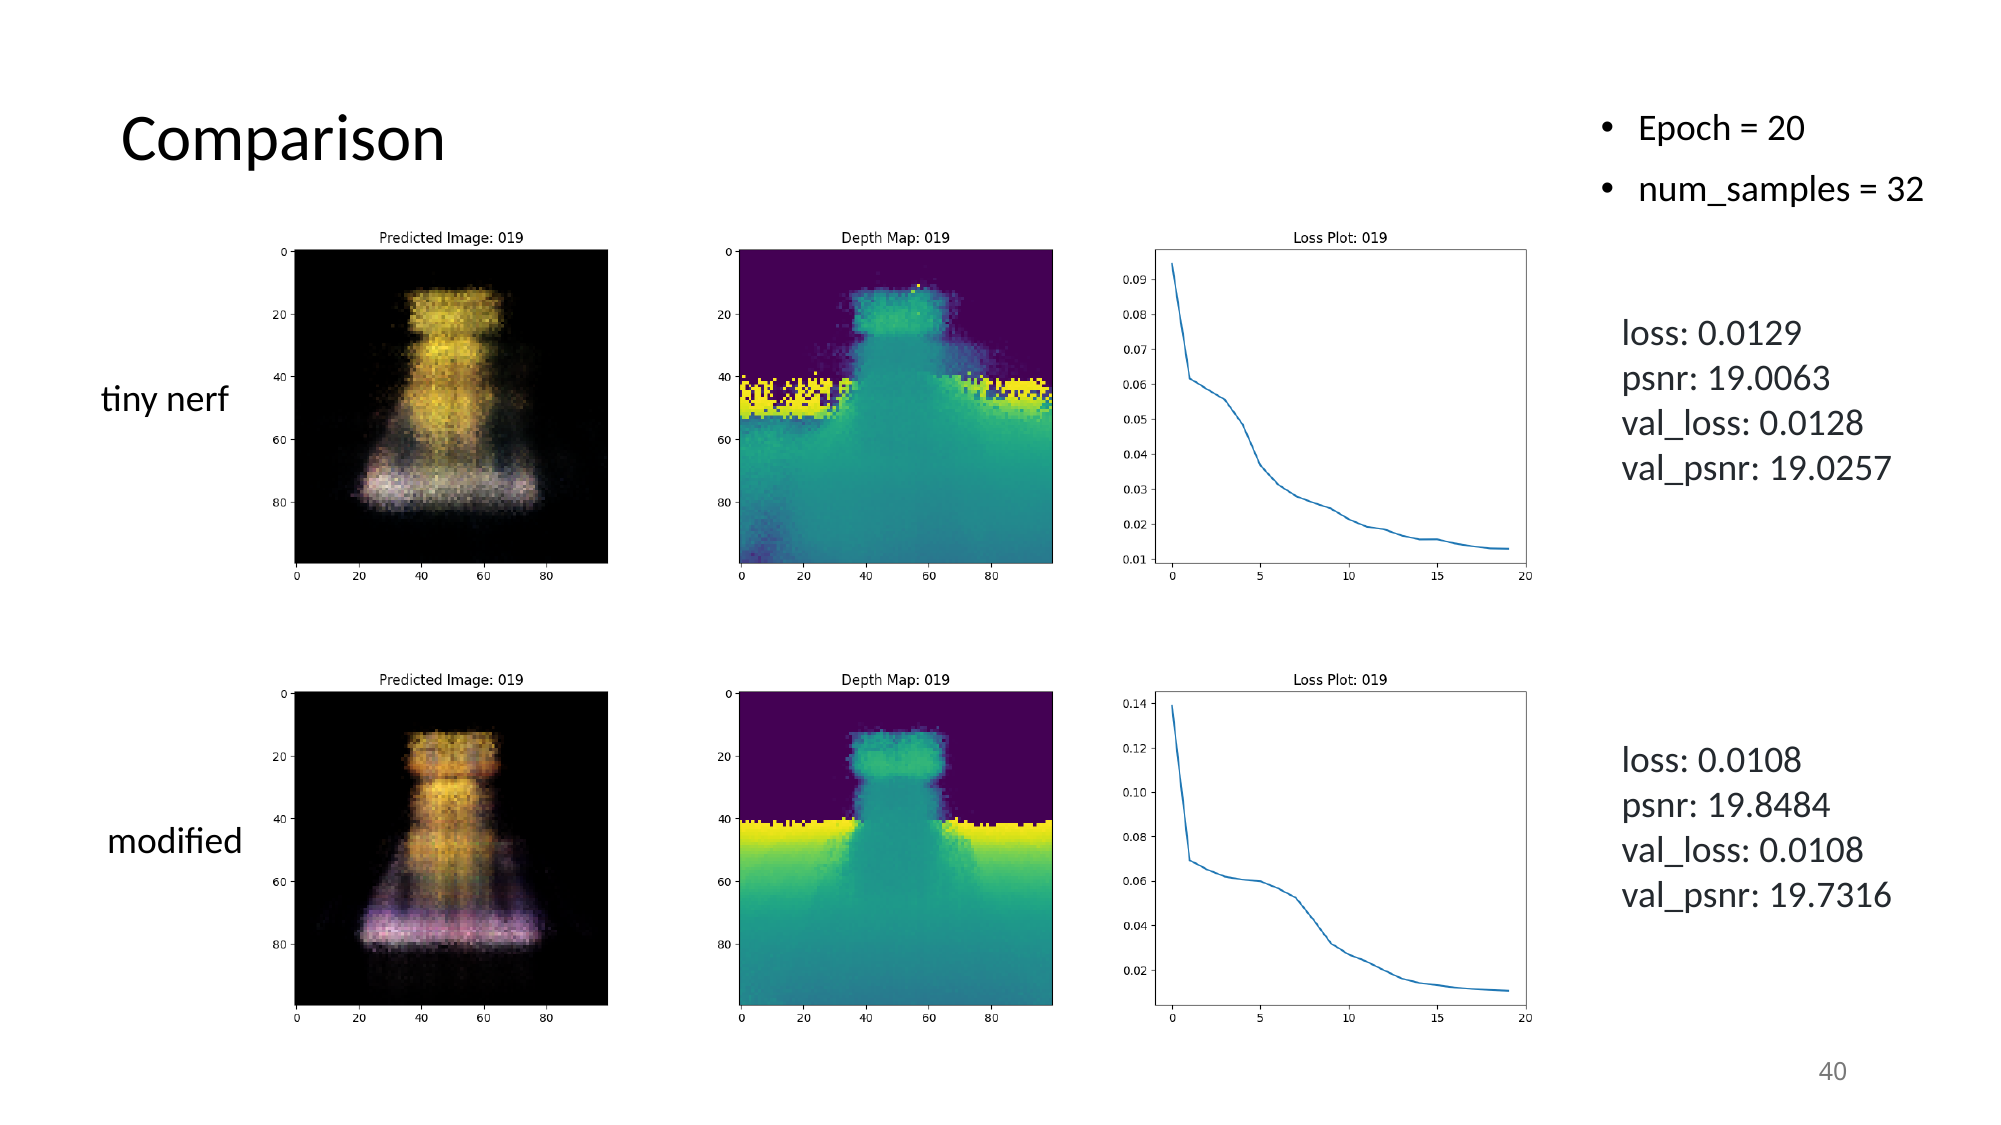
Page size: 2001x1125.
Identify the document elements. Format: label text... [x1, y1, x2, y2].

text_box loss: 0.0108 psnr: 19.8484 val_loss: 0.0108 val_psnr: 19.7316 [1606, 727, 1967, 922]
picture [264, 665, 1541, 1032]
list Epoch = 20 num_samples = 32 [1585, 100, 1946, 268]
text_box Comparison [105, 61, 1831, 217]
picture [264, 223, 1541, 590]
text_box loss: 0.0129 psnr: 19.0063 val_loss: 0.0128 val_psnr: 19.0257 [1606, 301, 1925, 496]
slide_number 40 [1412, 1042, 1863, 1103]
text_box tiny nerf [65, 371, 264, 442]
text_box modified [65, 813, 264, 884]
